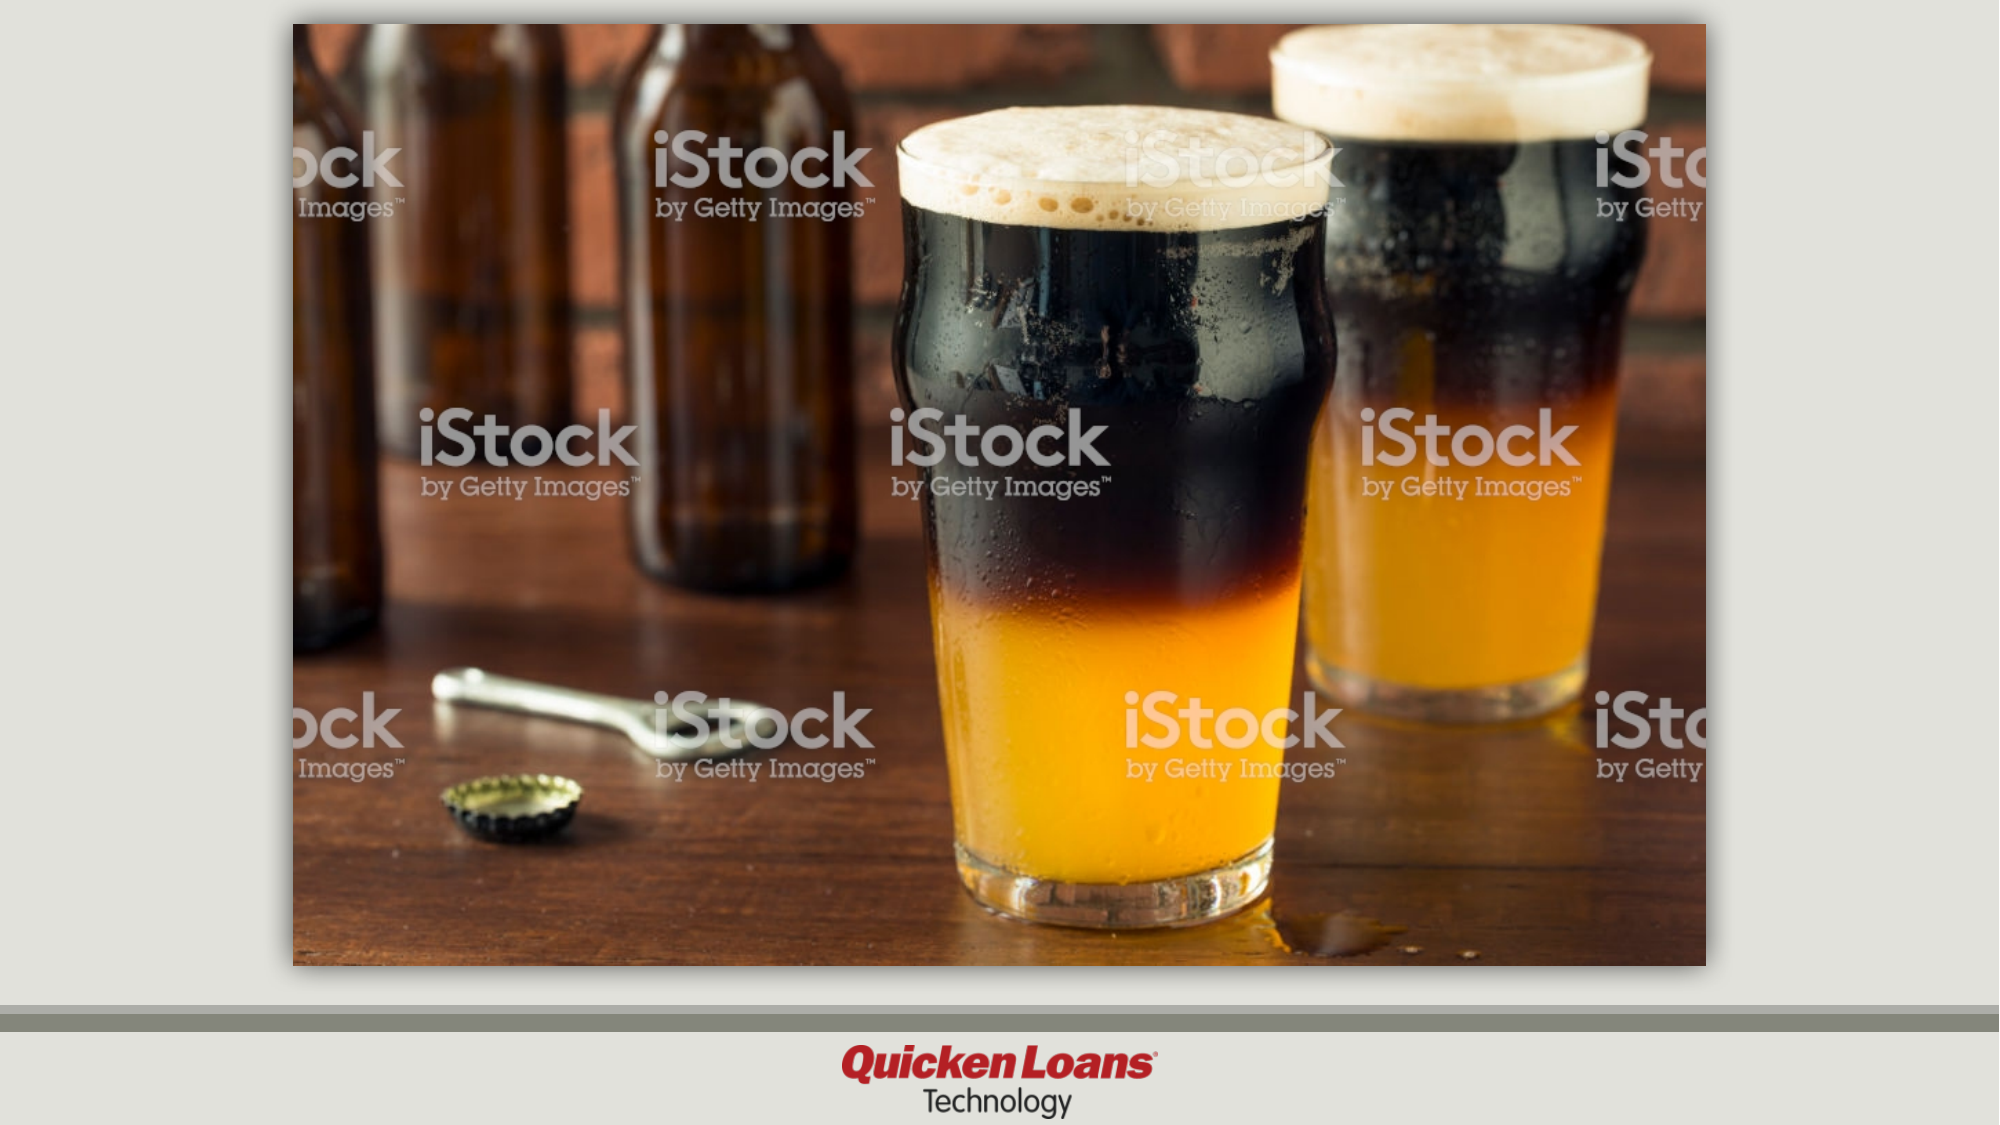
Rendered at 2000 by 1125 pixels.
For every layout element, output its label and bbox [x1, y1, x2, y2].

picture [842, 1045, 1158, 1119]
picture [293, 24, 1706, 966]
